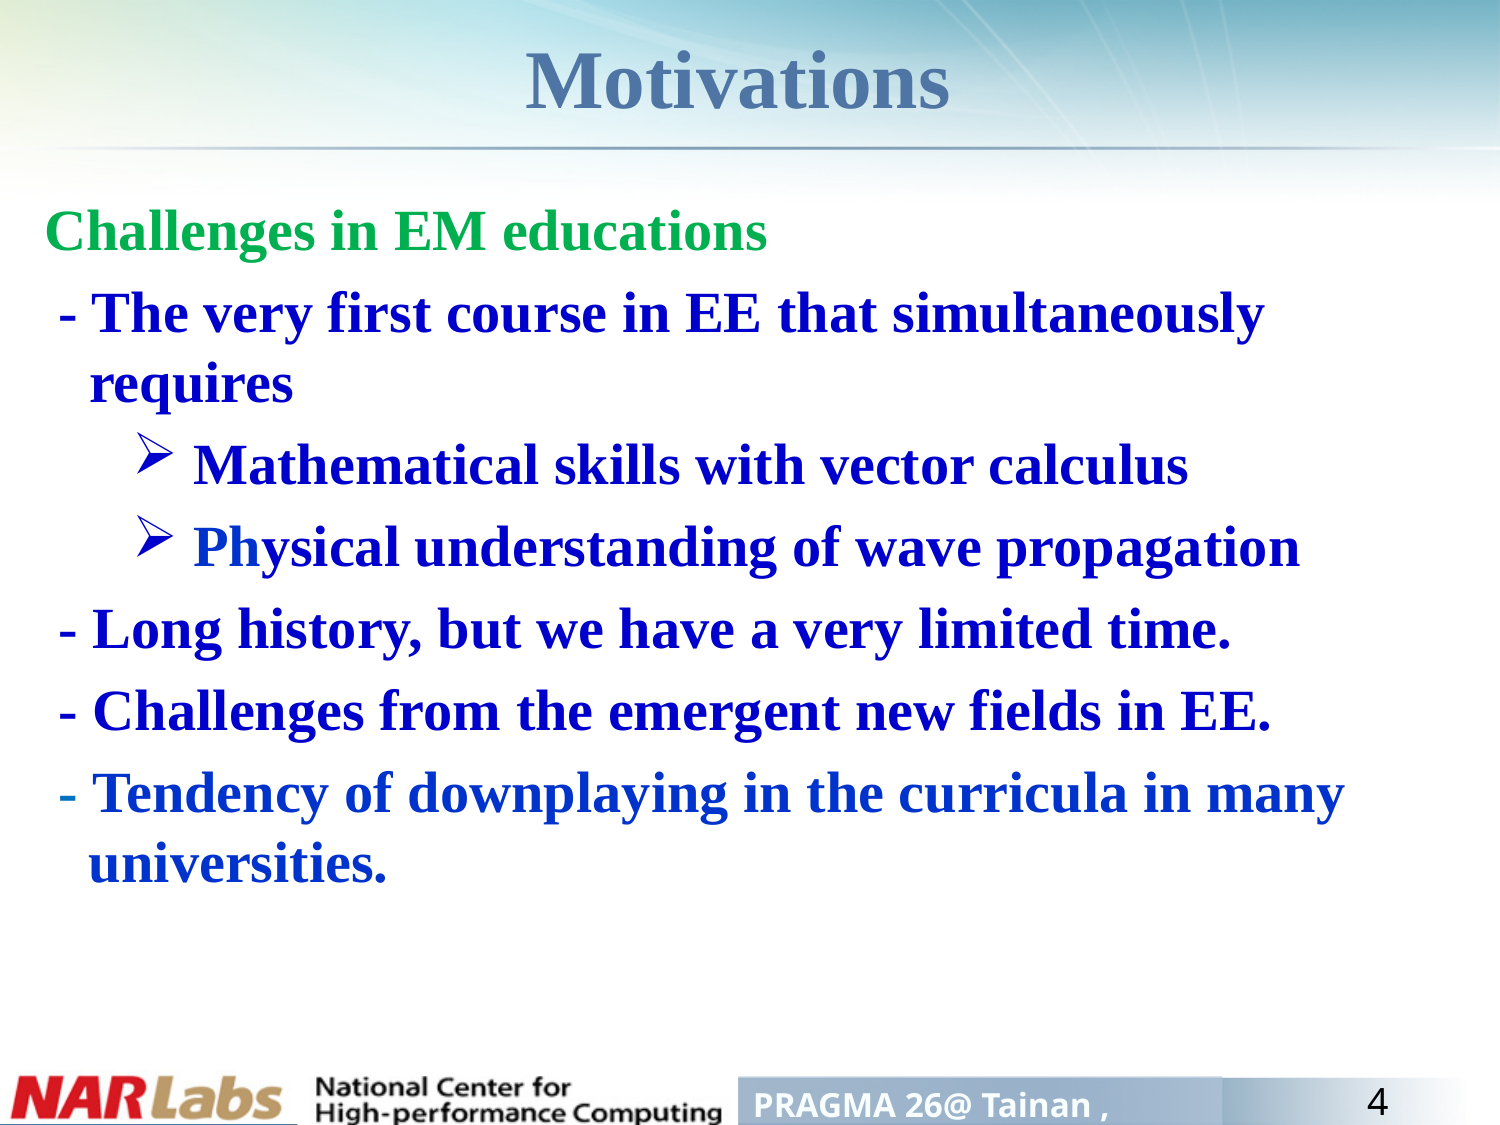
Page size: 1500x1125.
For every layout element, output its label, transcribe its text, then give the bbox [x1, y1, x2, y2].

title Motivations [53, 0, 1424, 149]
slide_number 4 [1352, 1070, 1500, 1125]
list Challenges in EM educations - The very first course in EE that simultaneously requires Mathematical skills with vector calculus Physical understanding of wave propagation - Long history, but we have a very limited time. - Challenges from the emergent new fields in EE. - Tendency of downplaying in the curricula in many universities. [29, 184, 1500, 1047]
picture [0, 0, 1500, 1125]
